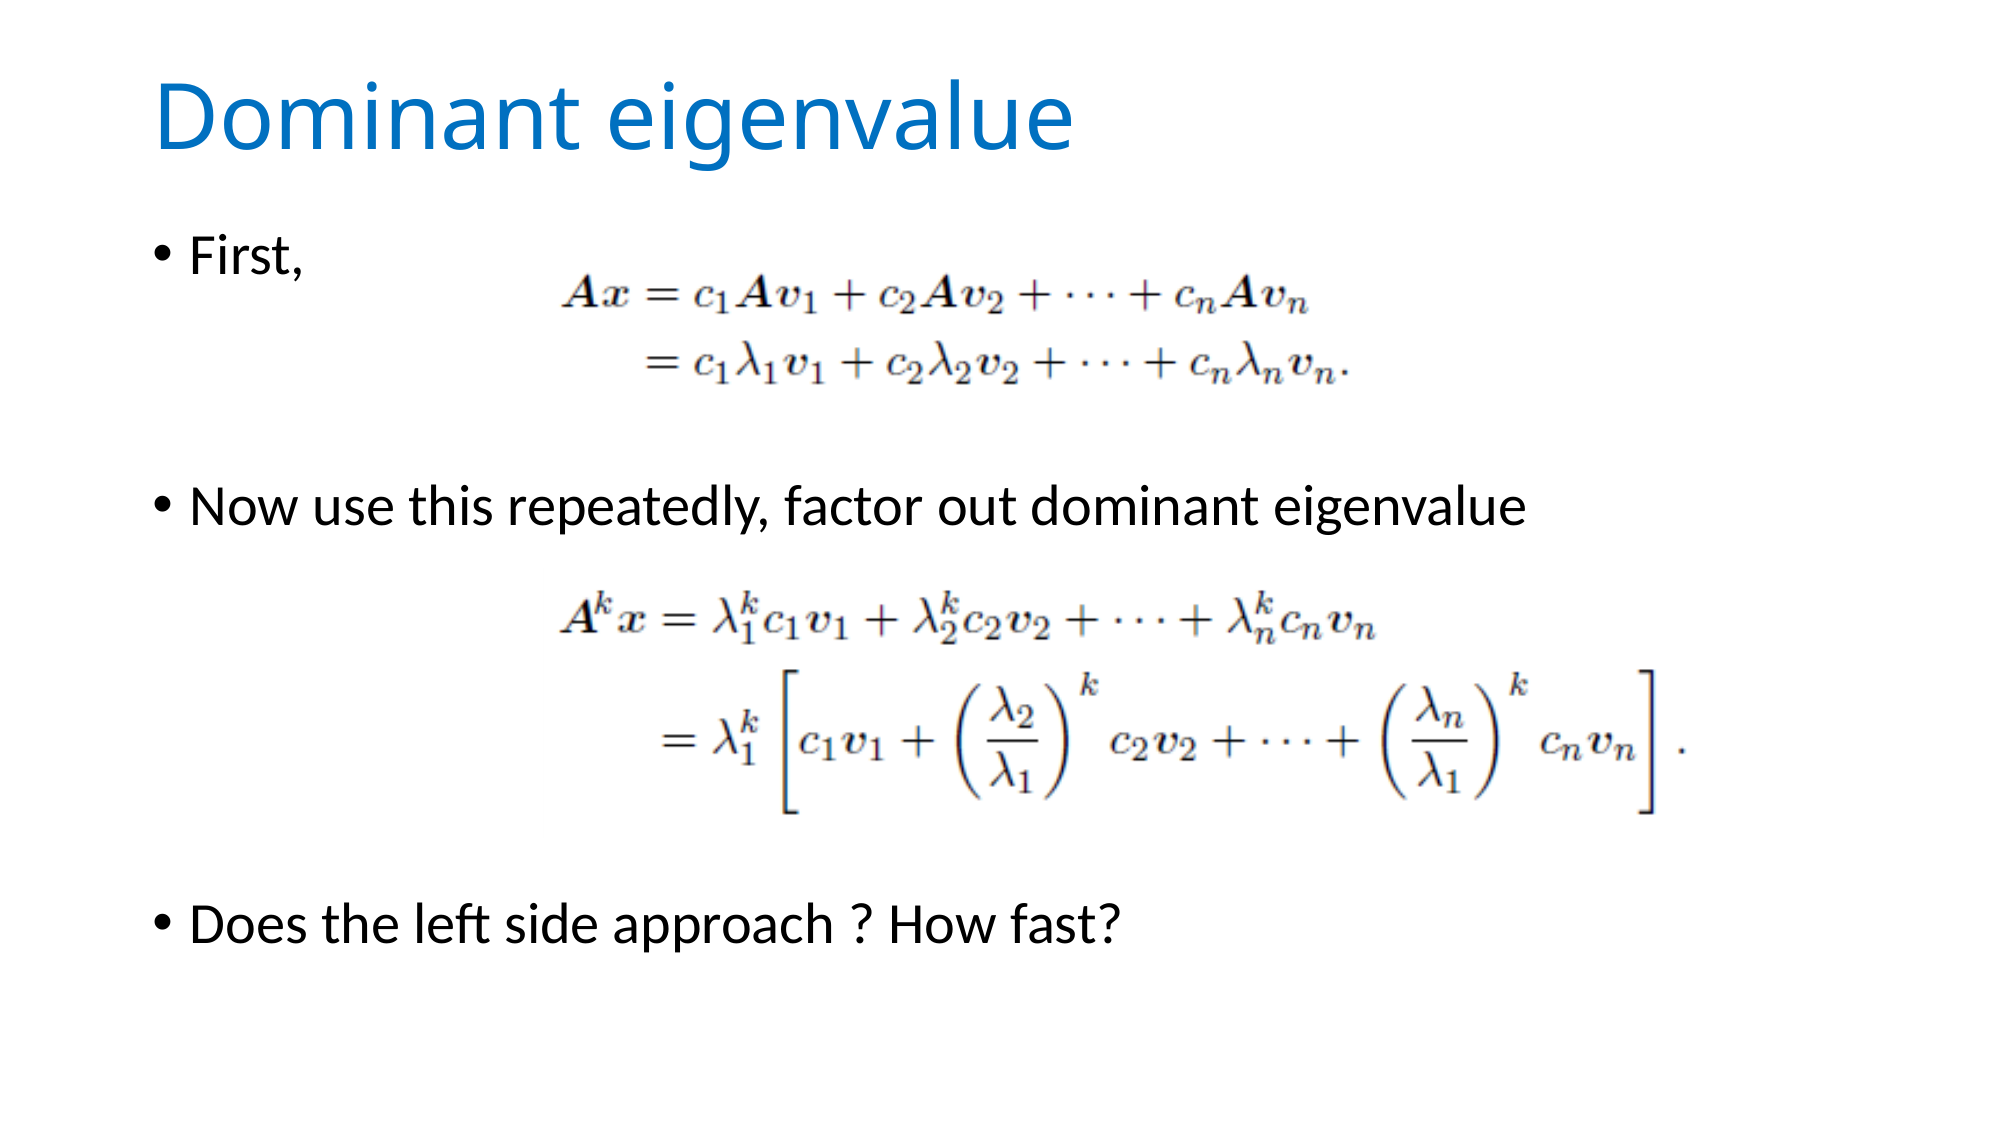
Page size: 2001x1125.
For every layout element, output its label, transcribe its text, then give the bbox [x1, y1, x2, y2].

picture [542, 568, 1698, 839]
title Dominant eigenvalue [137, 59, 1291, 181]
picture [542, 253, 1368, 406]
